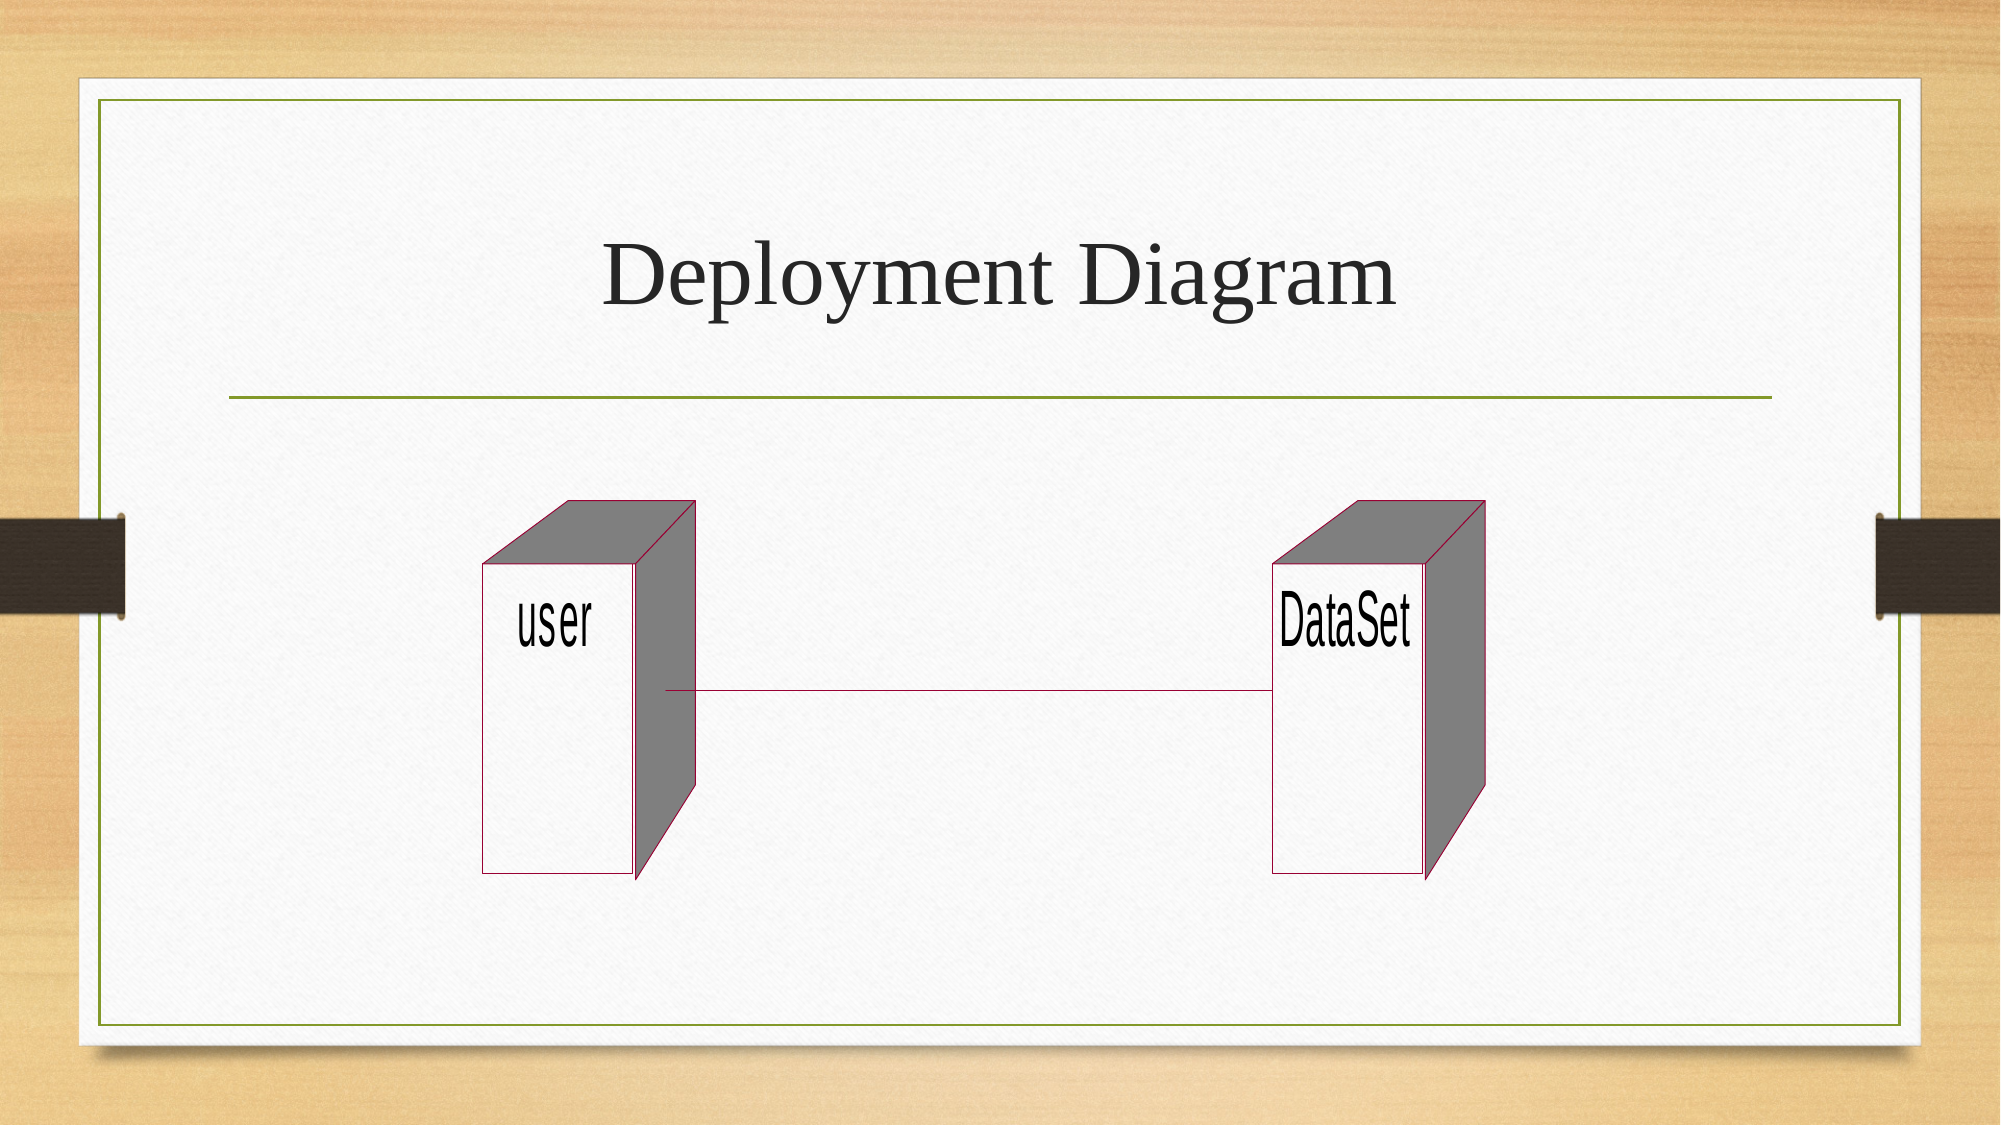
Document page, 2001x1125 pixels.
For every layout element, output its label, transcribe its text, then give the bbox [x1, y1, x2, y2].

title Deployment Diagram [212, 161, 1788, 375]
picture [0, 0, 2001, 1125]
